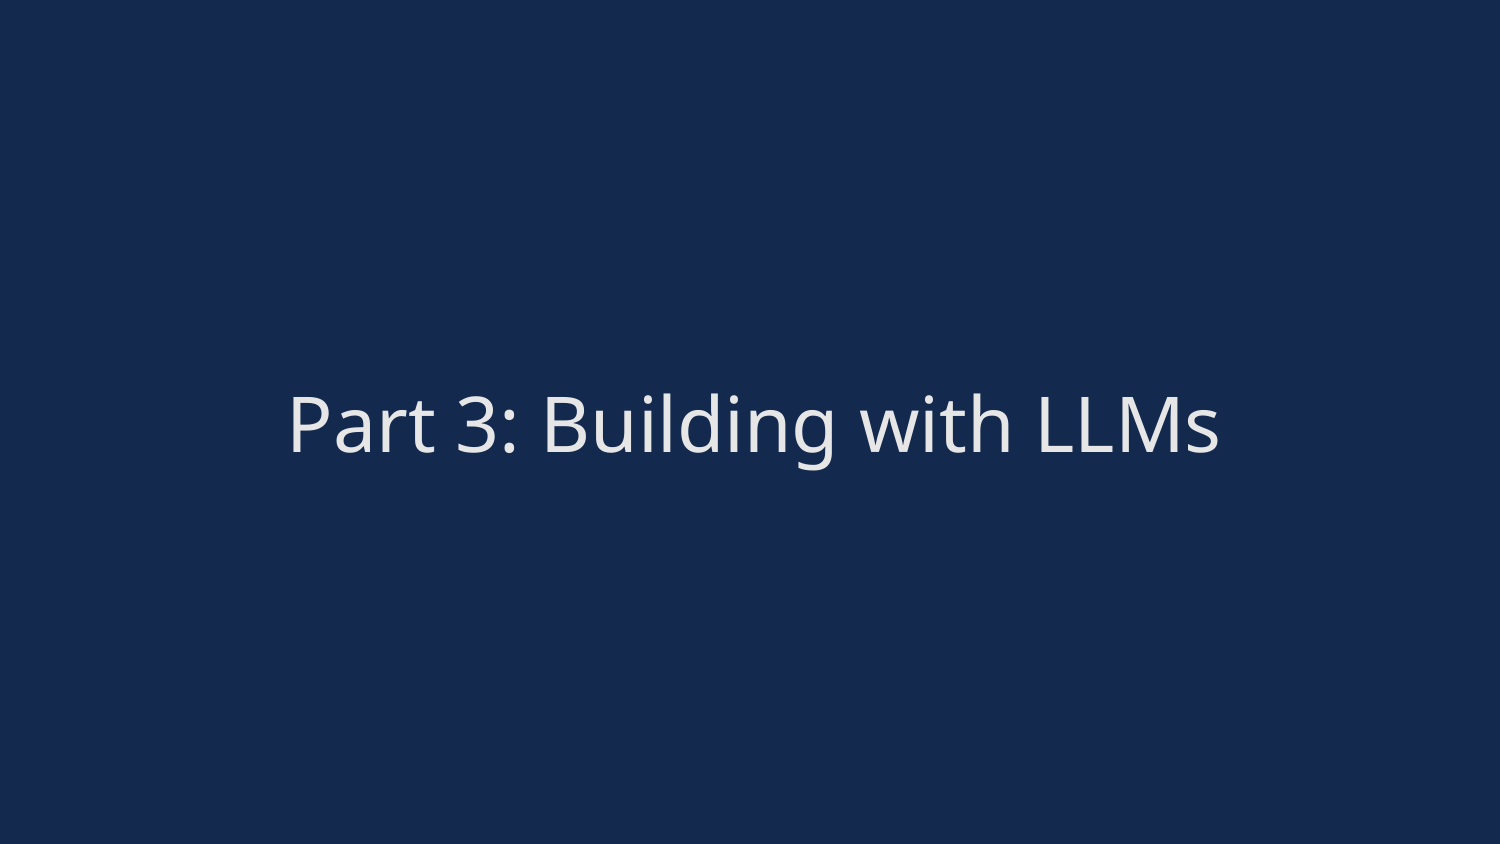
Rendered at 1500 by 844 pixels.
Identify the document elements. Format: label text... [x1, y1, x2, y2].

text_box Part 3: Building with LLMs [228, 369, 1293, 474]
